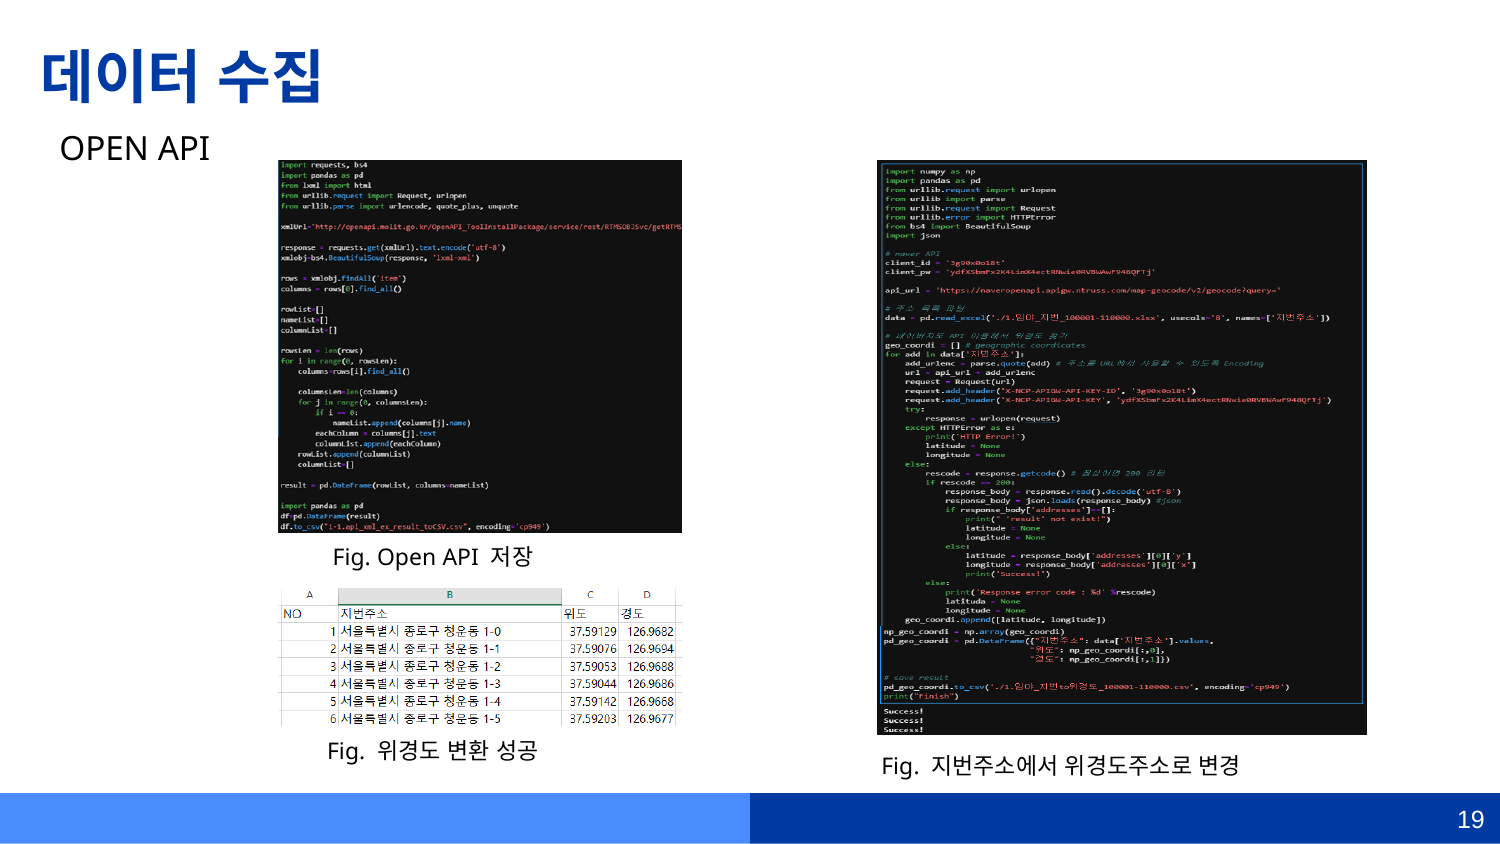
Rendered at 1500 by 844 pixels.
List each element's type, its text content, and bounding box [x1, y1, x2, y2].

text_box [877, 160, 1367, 735]
slide_number 19 [1162, 795, 1500, 841]
picture [277, 585, 683, 726]
text_box Fig. 위경도 변환 성공 [293, 734, 667, 772]
text_box Fig. Open API 저장 [299, 541, 661, 578]
text_box OPEN API [25, 119, 480, 175]
picture [277, 160, 683, 533]
title 데이터 수집 [25, 25, 1291, 120]
text_box Fig. 지번주소에서 위경도주소로 변경 [847, 743, 1370, 787]
